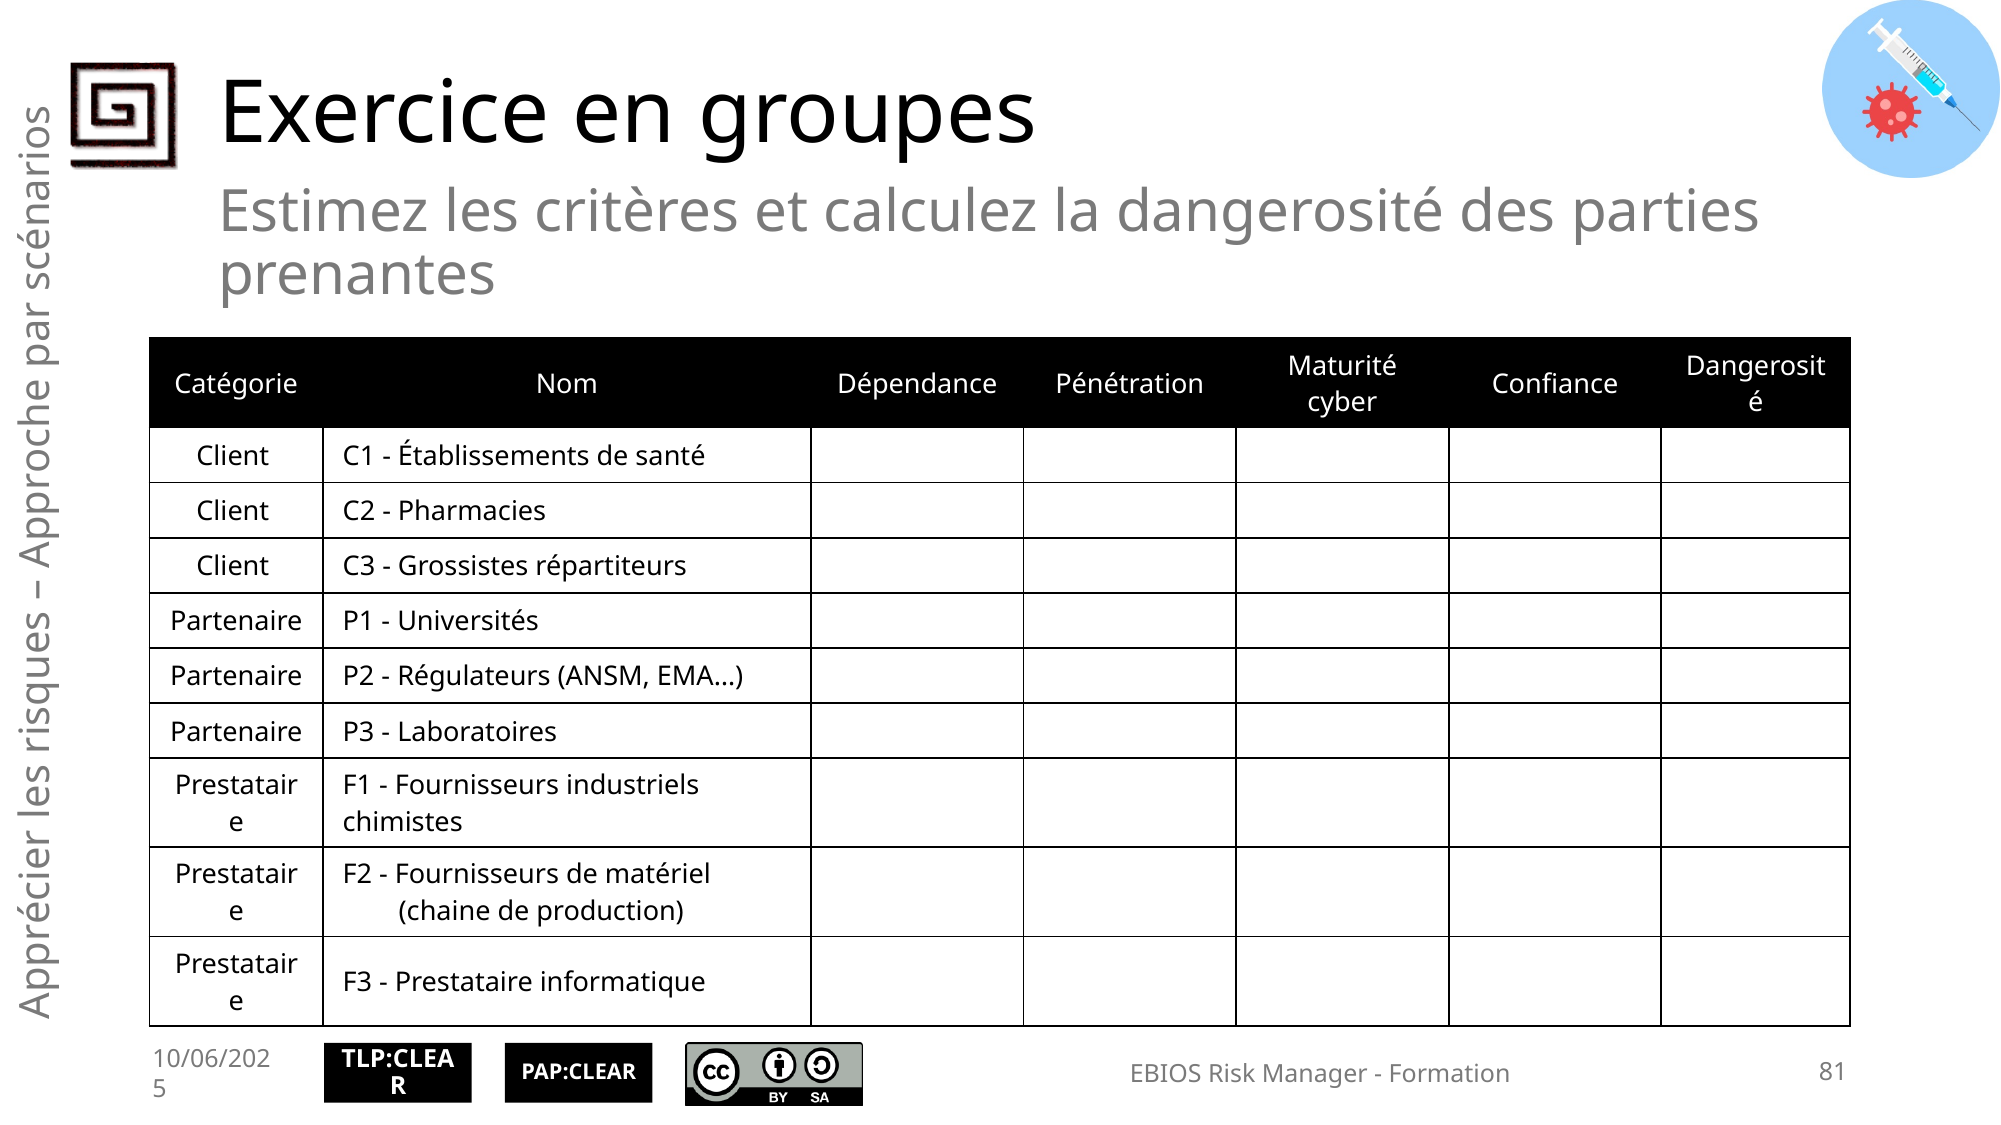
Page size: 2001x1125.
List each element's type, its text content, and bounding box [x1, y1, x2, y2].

table_cell [1662, 539, 1849, 592]
table_cell [1450, 428, 1660, 482]
table_cell [1450, 759, 1660, 846]
table_cell [1662, 428, 1849, 482]
table_cell [812, 428, 1023, 482]
table_cell P2 - Régulateurs (ANSM, EMA…) [324, 649, 810, 702]
table_cell [1237, 848, 1448, 936]
table_cell [812, 848, 1023, 936]
table_cell F2 - Fournisseurs de matériel (chaine de production) [324, 848, 810, 936]
table_cell [1237, 937, 1448, 1025]
table_cell [1662, 704, 1849, 757]
table_header Nom [324, 339, 810, 427]
table_cell C1 - Établissements de santé [324, 428, 810, 482]
table_cell Client [150, 539, 322, 592]
table_cell [1662, 594, 1849, 647]
table_cell [1450, 937, 1660, 1025]
table_cell [1024, 594, 1235, 647]
table_cell [1450, 539, 1660, 592]
table_cell [1024, 428, 1235, 482]
table_cell [1450, 848, 1660, 936]
picture [685, 1042, 863, 1106]
table_cell [812, 483, 1023, 537]
table_cell [812, 937, 1023, 1025]
table_cell P3 - Laboratoires [324, 704, 810, 757]
table_header Catégorie [150, 339, 322, 427]
table_cell [1450, 704, 1660, 757]
table_cell [1024, 759, 1235, 846]
table_cell [1662, 483, 1849, 537]
table_cell [812, 704, 1023, 757]
table_cell Partenaire [150, 704, 322, 757]
table_cell [1237, 649, 1448, 702]
table_cell P1 - Universités [324, 594, 810, 647]
table_cell Partenaire [150, 649, 322, 702]
table_cell [1450, 649, 1660, 702]
slide_number 81 [1771, 1042, 1863, 1103]
table_cell F1 - Fournisseurs industriels chimistes [324, 759, 810, 846]
table_cell [812, 594, 1023, 647]
table_header Maturité cyber [1237, 339, 1448, 427]
table_cell [1024, 704, 1235, 757]
table_cell F3 - Prestataire informatique [324, 937, 810, 1025]
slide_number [137, 1042, 291, 1103]
table_cell [1024, 937, 1235, 1025]
table_cell Partenaire [150, 594, 322, 647]
table_cell C3 - Grossistes répartiteurs [324, 539, 810, 592]
text_box Apprécier les risques – Approche par scénarios [0, 0, 65, 1125]
title Exercice en groupes [203, 59, 1822, 170]
table_cell Prestataire [150, 759, 322, 846]
table_cell [1237, 594, 1448, 647]
table_cell [1662, 937, 1849, 1025]
table_cell [1024, 649, 1235, 702]
table_cell [1450, 483, 1660, 537]
table_cell [1237, 483, 1448, 537]
list Estimez les critères et calculez la dangerosité des parties prenantes [203, 174, 1863, 255]
table_cell [1237, 428, 1448, 482]
table_header Dangerosité [1662, 339, 1849, 427]
table_cell [1024, 483, 1235, 537]
picture [1822, 0, 2000, 178]
table_cell [1024, 848, 1235, 936]
picture [67, 59, 178, 170]
table_cell Client [150, 428, 322, 482]
table_header Pénétration [1024, 339, 1235, 427]
table_cell [1237, 539, 1448, 592]
table_cell [1662, 759, 1849, 846]
table_cell [1237, 759, 1448, 846]
footer EBIOS Risk Manager - Formation [895, 1042, 1746, 1103]
table_cell [1237, 704, 1448, 757]
table_cell Client [150, 483, 322, 537]
table_cell [1662, 848, 1849, 936]
table_header Confiance [1450, 339, 1660, 427]
table_cell Prestataire [150, 848, 322, 936]
table_cell [812, 649, 1023, 702]
table_cell [812, 539, 1023, 592]
table_header Dépendance [812, 339, 1023, 427]
table_cell C2 - Pharmacies [324, 483, 810, 537]
table_cell [1024, 539, 1235, 592]
table_cell [812, 759, 1023, 846]
table_cell [1662, 649, 1849, 702]
table_cell Prestataire [150, 937, 322, 1025]
table_cell [1450, 594, 1660, 647]
